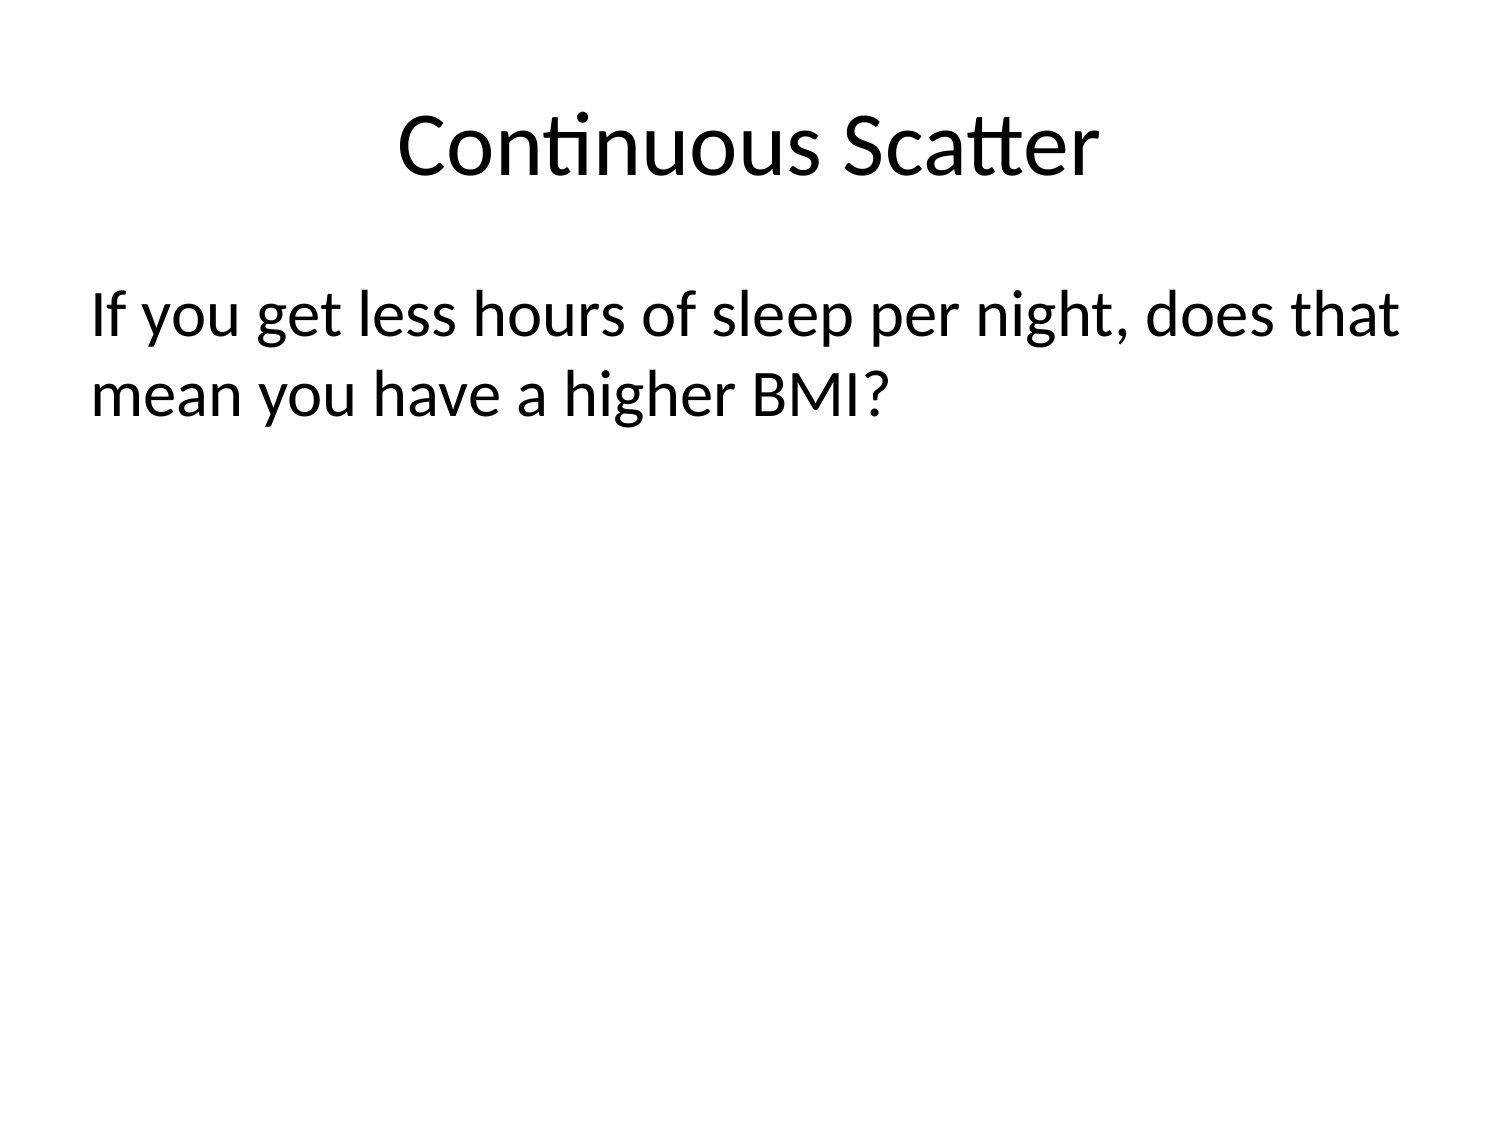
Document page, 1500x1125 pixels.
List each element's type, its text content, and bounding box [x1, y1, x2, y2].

list If you get less hours of sleep per night, does that mean you have a higher BMI? [75, 262, 1425, 1005]
title Continuous Scatter [75, 45, 1425, 233]
